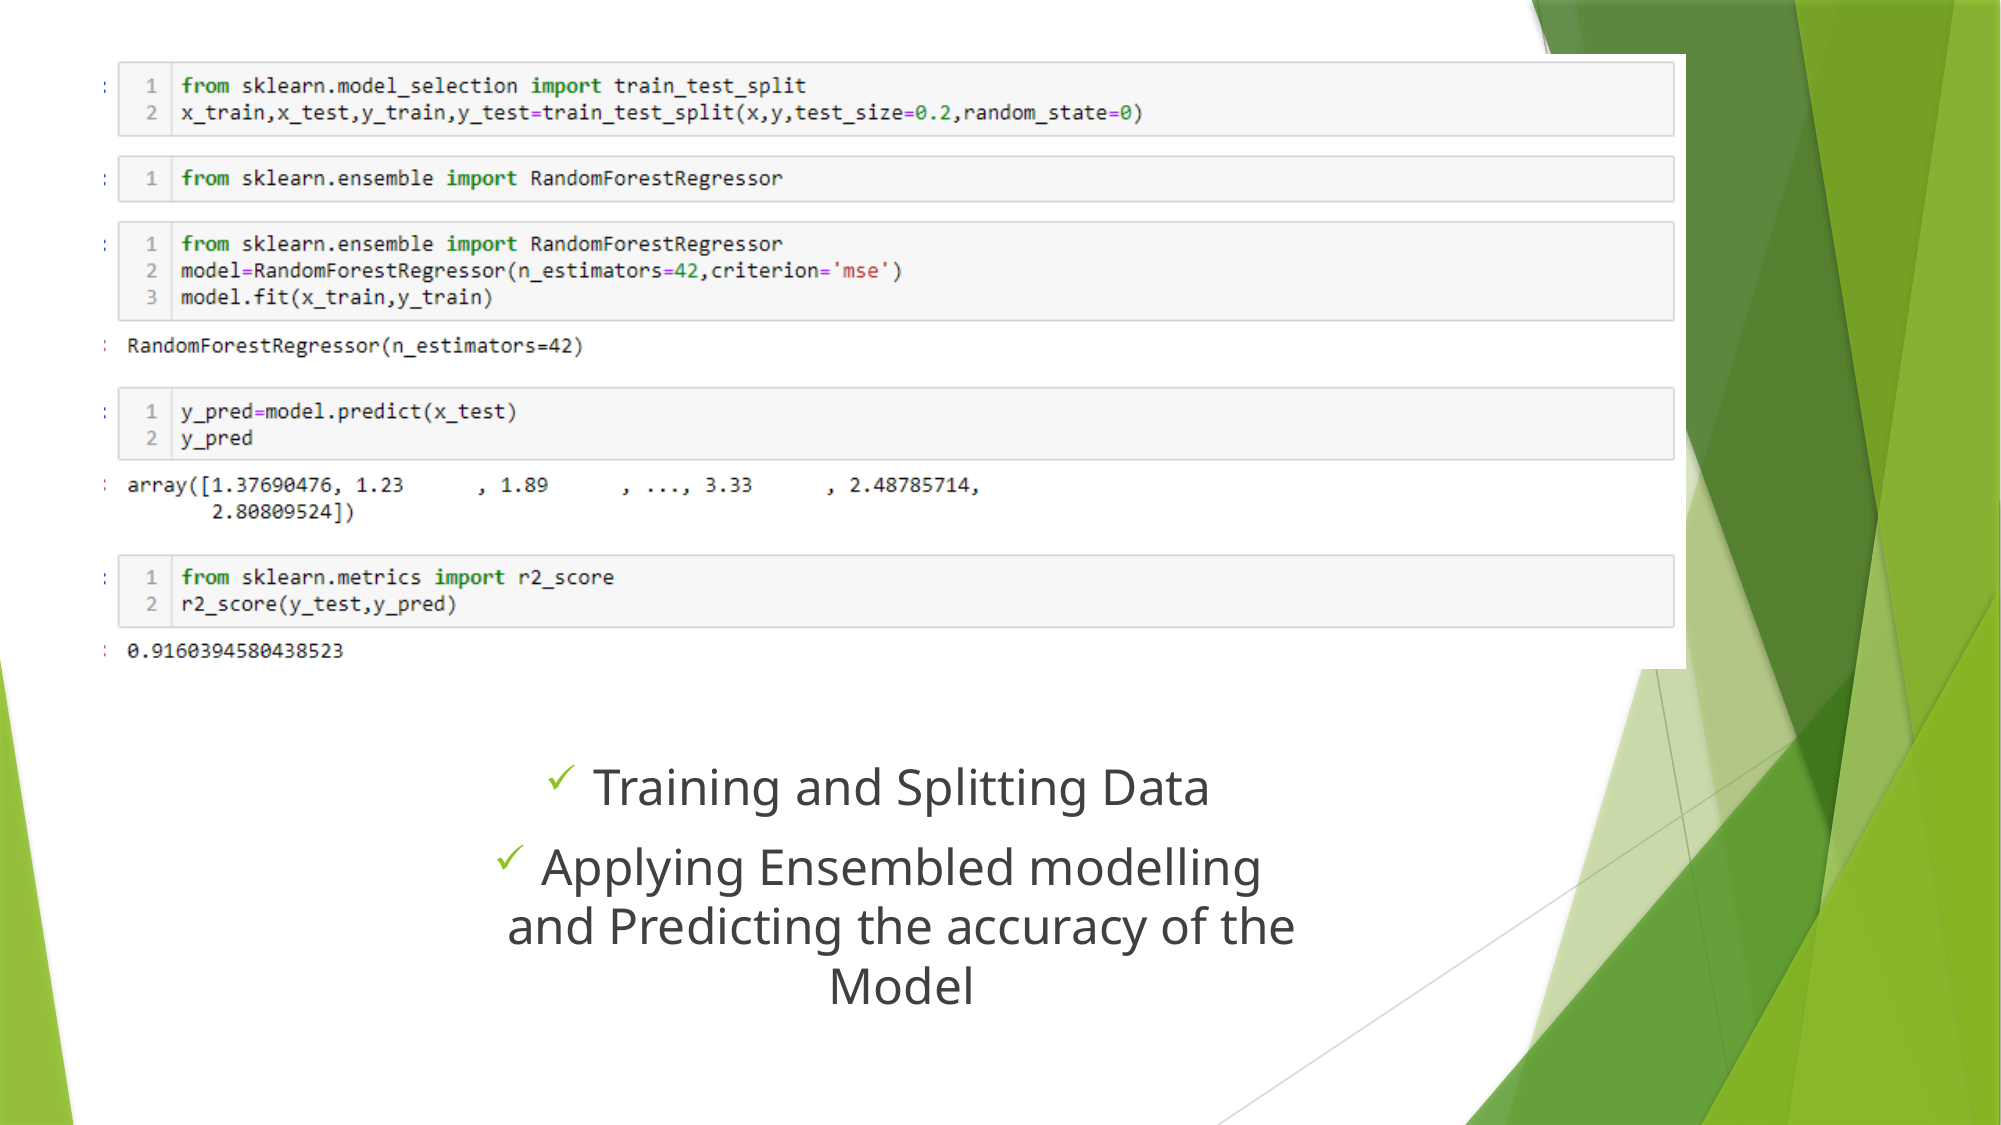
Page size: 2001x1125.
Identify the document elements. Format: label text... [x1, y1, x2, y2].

picture [103, 53, 1687, 669]
text_box Training and Splitting Data Applying Ensembled modelling and Predicting the accuracy of the Model [441, 748, 1317, 1022]
